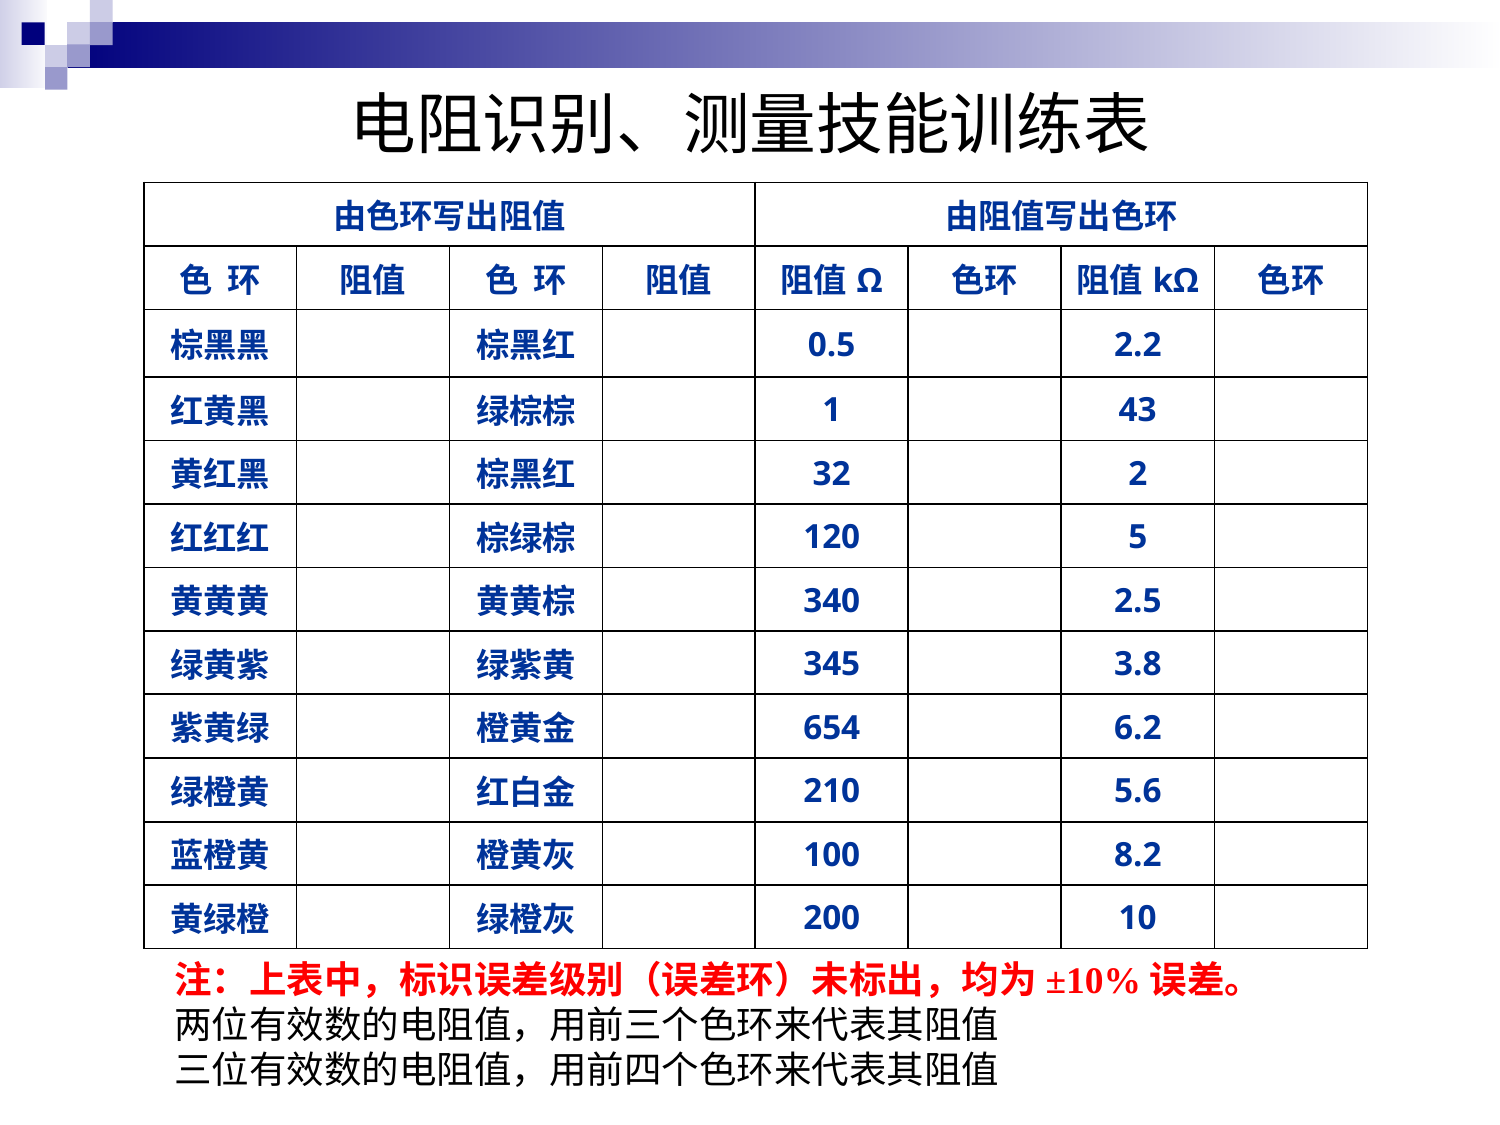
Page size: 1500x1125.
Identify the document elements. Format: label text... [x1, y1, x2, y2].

table_cell [909, 568, 1060, 630]
table_cell 绿棕棕 [450, 378, 602, 440]
table_cell 绿橙黄 [145, 759, 296, 821]
table_cell 棕黑红 [450, 441, 602, 503]
table_cell [603, 441, 754, 503]
table_cell [1215, 759, 1367, 821]
table_cell 340 [756, 568, 907, 630]
table_cell [603, 568, 754, 630]
table_cell 32 [756, 441, 907, 503]
table_cell [603, 695, 754, 757]
table_cell 黄黄棕 [450, 568, 602, 630]
table_cell [909, 441, 1060, 503]
table_cell 绿黄紫 [145, 632, 296, 693]
table_cell [909, 378, 1060, 440]
table_cell 橙黄金 [450, 695, 602, 757]
table_cell [1215, 505, 1367, 567]
table_cell 阻值 [603, 300, 754, 309]
table_cell 绿紫黄 [450, 632, 602, 693]
table_cell [1215, 823, 1367, 884]
table_cell [1215, 310, 1367, 376]
table_cell 红黄黑 [145, 378, 296, 440]
table_cell 色 环 [450, 300, 602, 309]
table_cell 8.2 [1062, 823, 1214, 884]
table_cell [297, 505, 449, 567]
table_cell 345 [756, 632, 907, 693]
table_cell 黄红黑 [145, 441, 296, 503]
table_cell 6.2 [1062, 695, 1214, 757]
table_cell [1215, 695, 1367, 757]
table_cell 阻值kΩ [1062, 300, 1214, 309]
table_cell [909, 505, 1060, 567]
table_cell 棕黑红 [450, 310, 602, 376]
table_cell [603, 505, 754, 567]
table_cell [1215, 886, 1367, 948]
table_cell [909, 823, 1060, 884]
table_cell 3.8 [1062, 632, 1214, 693]
table_cell [603, 632, 754, 693]
table_cell [297, 378, 449, 440]
table_cell [909, 886, 1060, 948]
table_cell 100 [756, 823, 907, 884]
table_cell [1215, 378, 1367, 440]
table_cell [297, 823, 449, 884]
table_cell 2.5 [1062, 568, 1214, 630]
table_cell 1 [756, 378, 907, 440]
table_cell [909, 695, 1060, 757]
table_cell 200 [756, 886, 907, 948]
table_cell [603, 310, 754, 376]
table_cell [909, 310, 1060, 376]
table_cell 43 [1062, 378, 1214, 440]
table_cell [909, 759, 1060, 821]
table_cell 绿橙灰 [450, 886, 602, 948]
table_cell [603, 759, 754, 821]
table_cell 红红红 [145, 505, 296, 567]
table_cell 蓝橙黄 [145, 823, 296, 884]
table_cell [1215, 568, 1367, 630]
table_cell [603, 886, 754, 948]
table_cell 2.2 [1062, 310, 1214, 376]
table_cell [909, 632, 1060, 693]
table_cell 紫黄绿 [145, 695, 296, 757]
table_cell [1215, 632, 1367, 693]
table_cell 黄绿橙 [145, 886, 296, 948]
table_cell 10 [1062, 886, 1214, 948]
table_cell [297, 568, 449, 630]
text_box 电阻识别、测量技能训练表 [74, 74, 1425, 300]
table_cell 210 [756, 759, 907, 821]
table_cell 5.6 [1062, 759, 1214, 821]
table_cell 棕黑黑 [145, 310, 296, 376]
table_cell 5 [1062, 505, 1214, 567]
table_cell [297, 695, 449, 757]
table_cell 红白金 [450, 759, 602, 821]
table_cell 橙黄灰 [450, 823, 602, 884]
table_cell 阻值Ω [756, 300, 907, 309]
table_cell 2 [1062, 441, 1214, 503]
table_cell [297, 759, 449, 821]
table_cell [297, 310, 449, 376]
table_cell 色环 [909, 300, 1060, 309]
table_cell [297, 632, 449, 693]
table_cell [297, 441, 449, 503]
table_cell 654 [756, 695, 907, 757]
table_cell 色 环 [145, 300, 296, 309]
table_cell 色环 [1215, 300, 1367, 309]
table_cell 0.5 [756, 310, 907, 376]
table_cell [1215, 441, 1367, 503]
table_cell 黄黄黄 [145, 568, 296, 630]
text_box 注：上表中，标识误差级别（误差环）未标出，均为±10%误差。 两位有效数的电阻值，用前三个色环来代表其阻值 三位有效数的电阻值，用前四个色环来代表其阻值 [159, 948, 1396, 1099]
table_cell 120 [756, 505, 907, 567]
table_cell [603, 378, 754, 440]
table_cell 阻值 [297, 300, 449, 309]
table_cell [297, 886, 449, 948]
table_cell 棕绿棕 [450, 505, 602, 567]
table_cell [603, 823, 754, 884]
